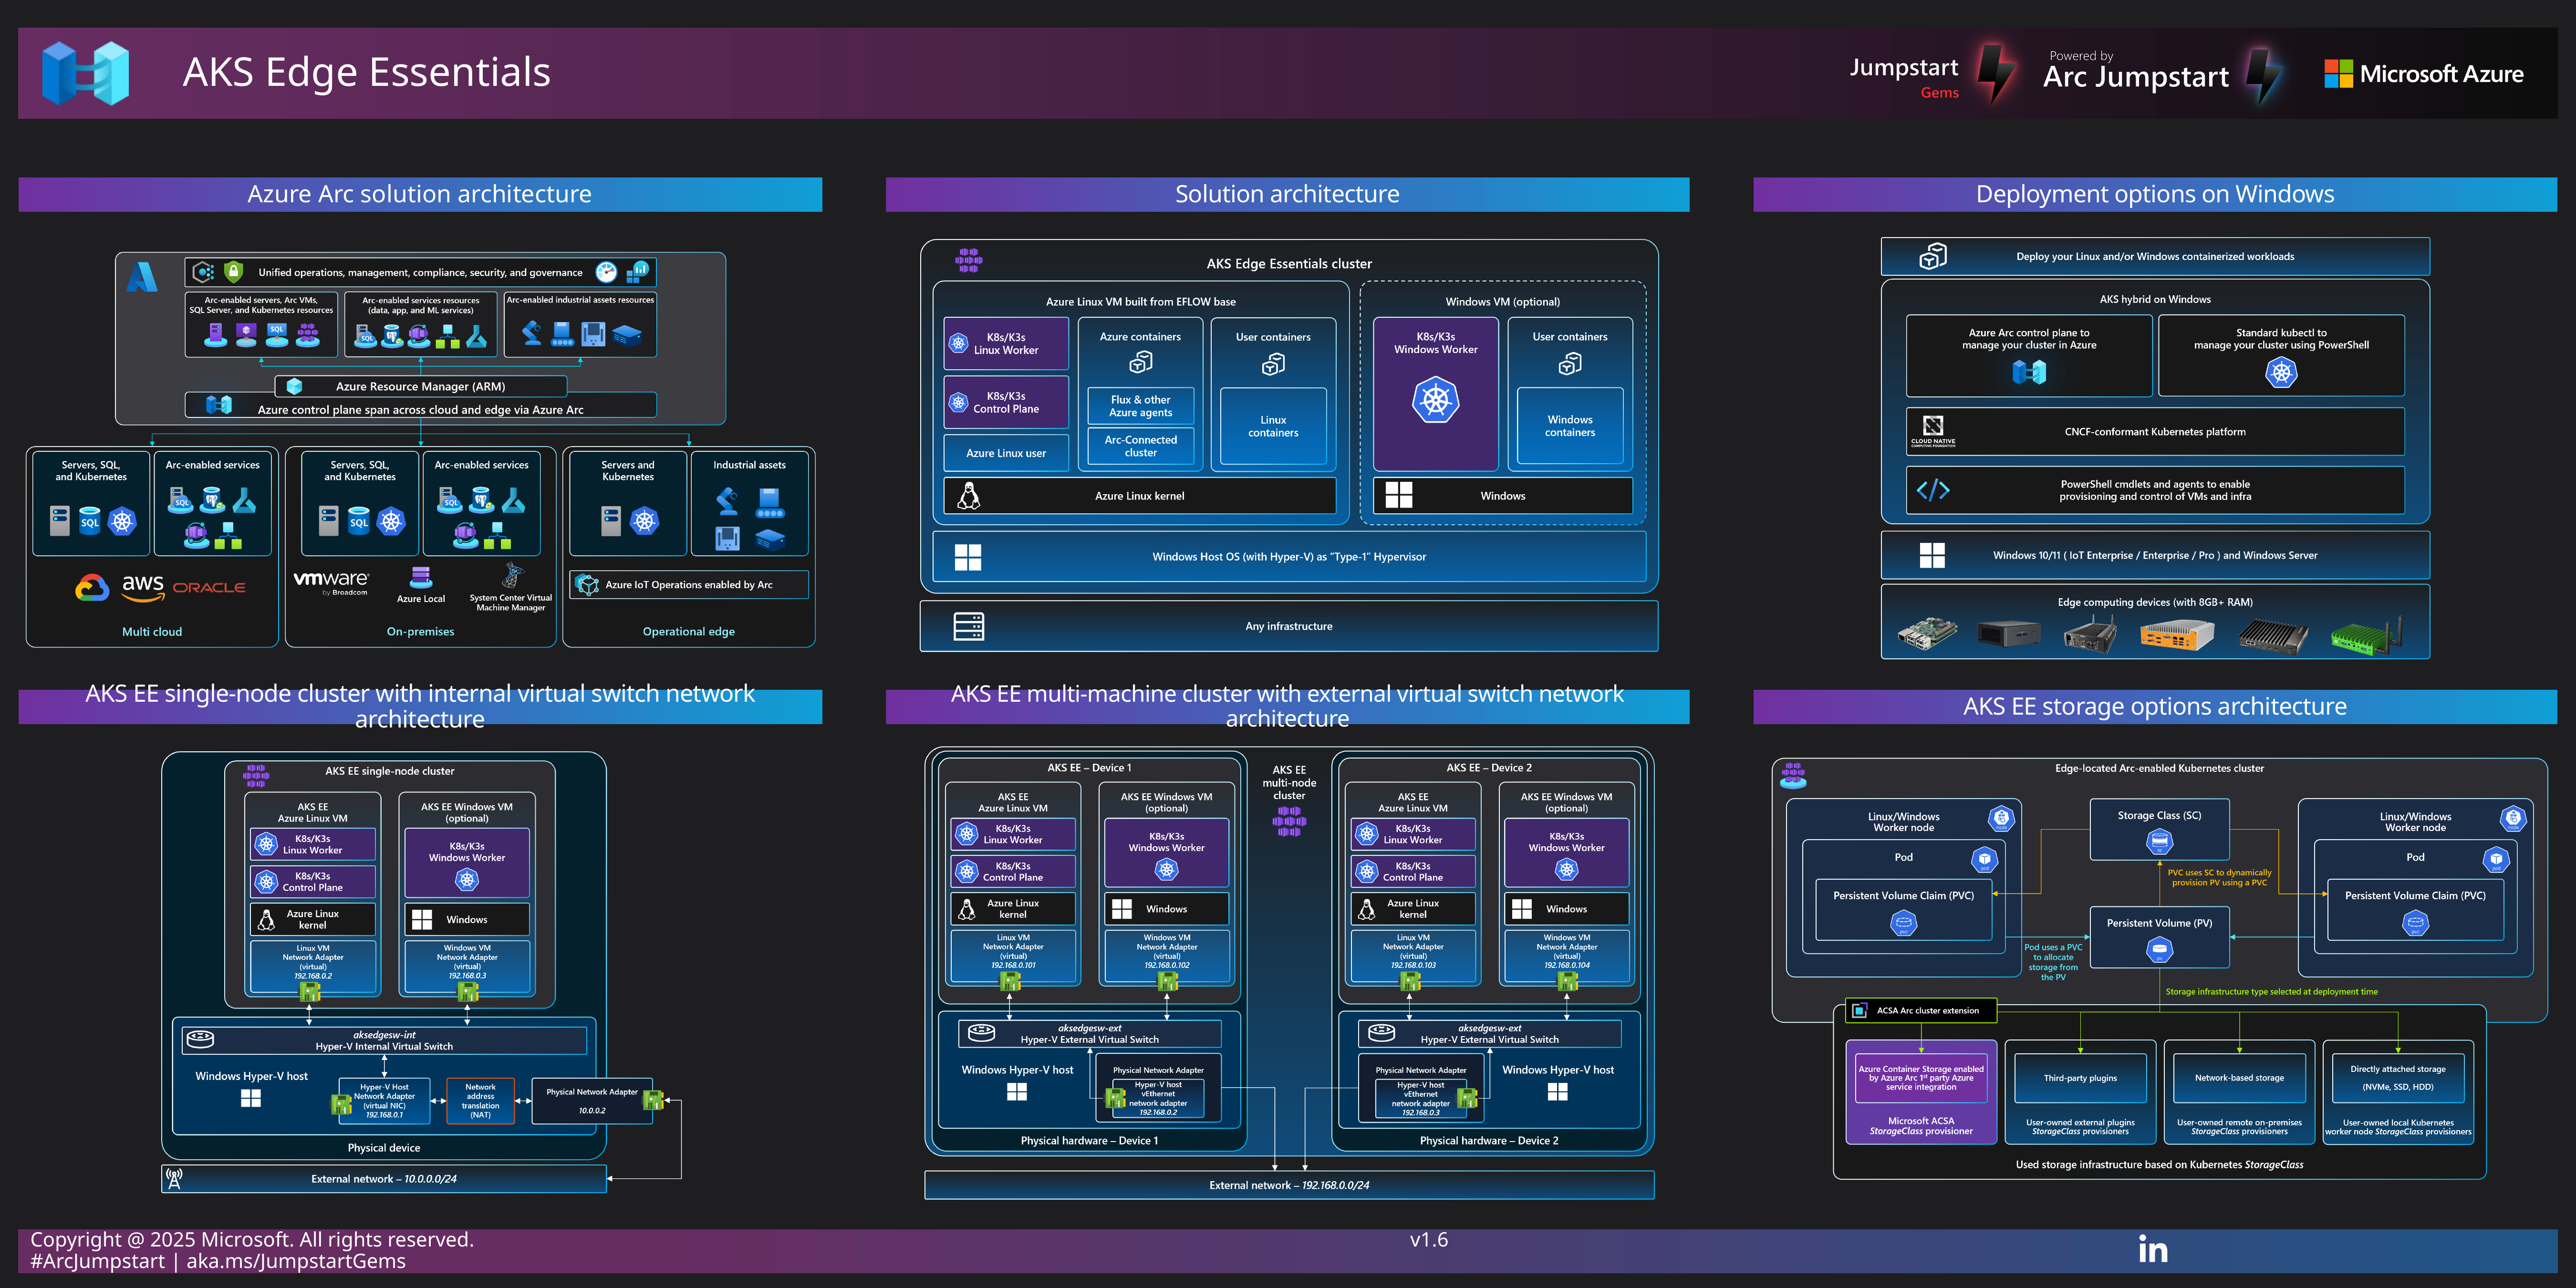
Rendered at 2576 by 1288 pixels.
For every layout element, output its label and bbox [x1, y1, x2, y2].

text_box [18, 689, 2558, 725]
picture [914, 742, 1662, 1211]
picture [21, 248, 819, 654]
text_box [18, 177, 2558, 212]
picture [1868, 229, 2443, 673]
picture [144, 742, 697, 1211]
picture [1765, 751, 2555, 1187]
text_box [18, 1211, 2558, 1286]
picture [896, 223, 1680, 670]
text_box [18, 22, 2558, 132]
